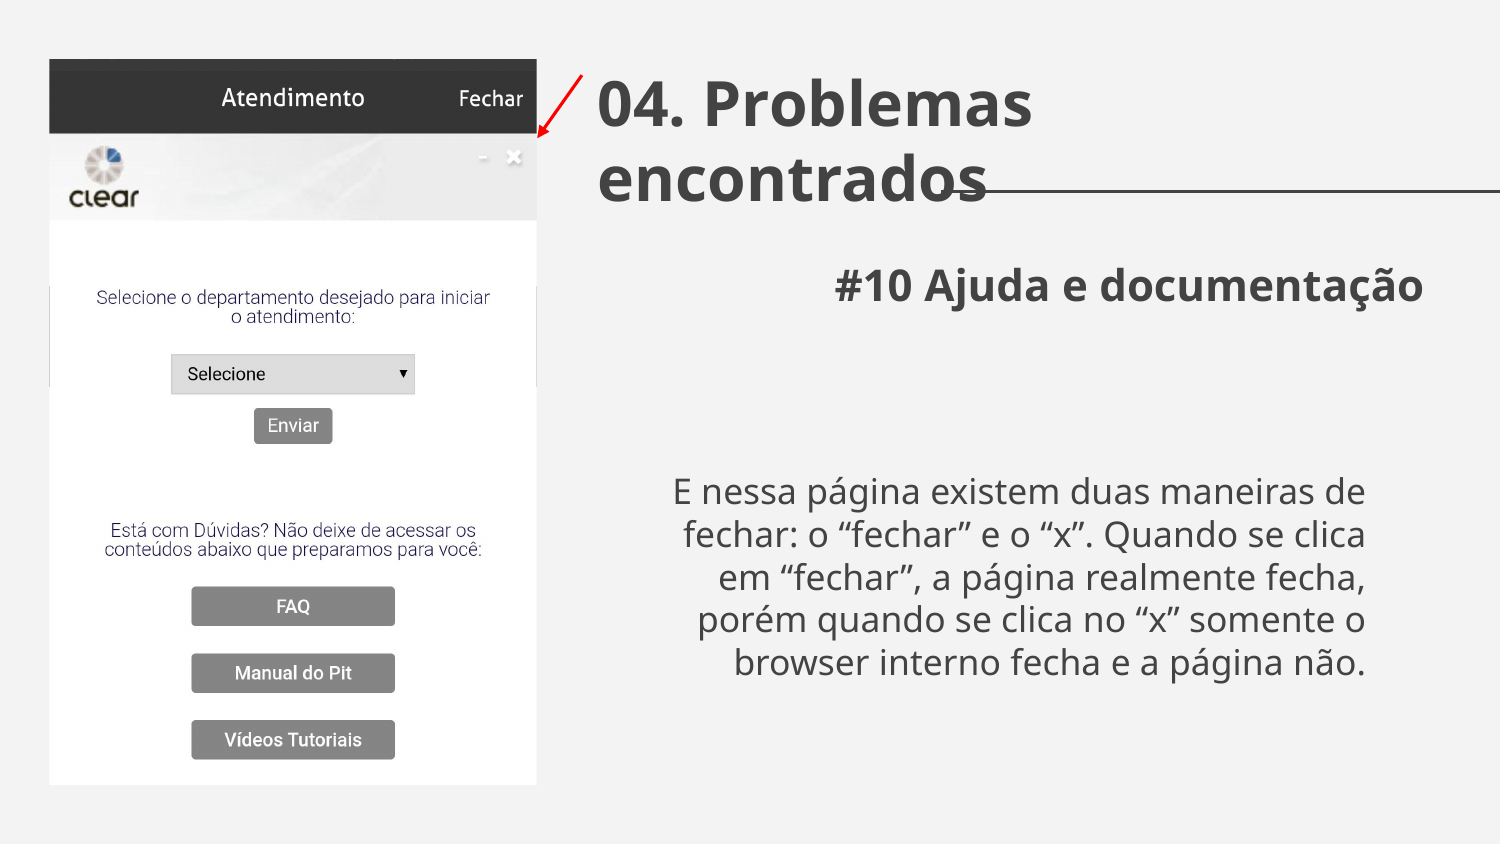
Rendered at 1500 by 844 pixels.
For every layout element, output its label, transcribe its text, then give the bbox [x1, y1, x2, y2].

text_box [536, 74, 583, 139]
title E nessa página existem duas maneiras de fechar: o “fechar” e o “x”. Quando se clica em “fechar”, a página realmente fecha, porém quando se clica no “x” somente o browser interno fecha e a página não. [650, 454, 1382, 600]
title 04. Problemas encontrados [582, 113, 1450, 165]
subtitle #10 Ajuda e documentação [746, 242, 1440, 377]
picture [49, 59, 537, 785]
